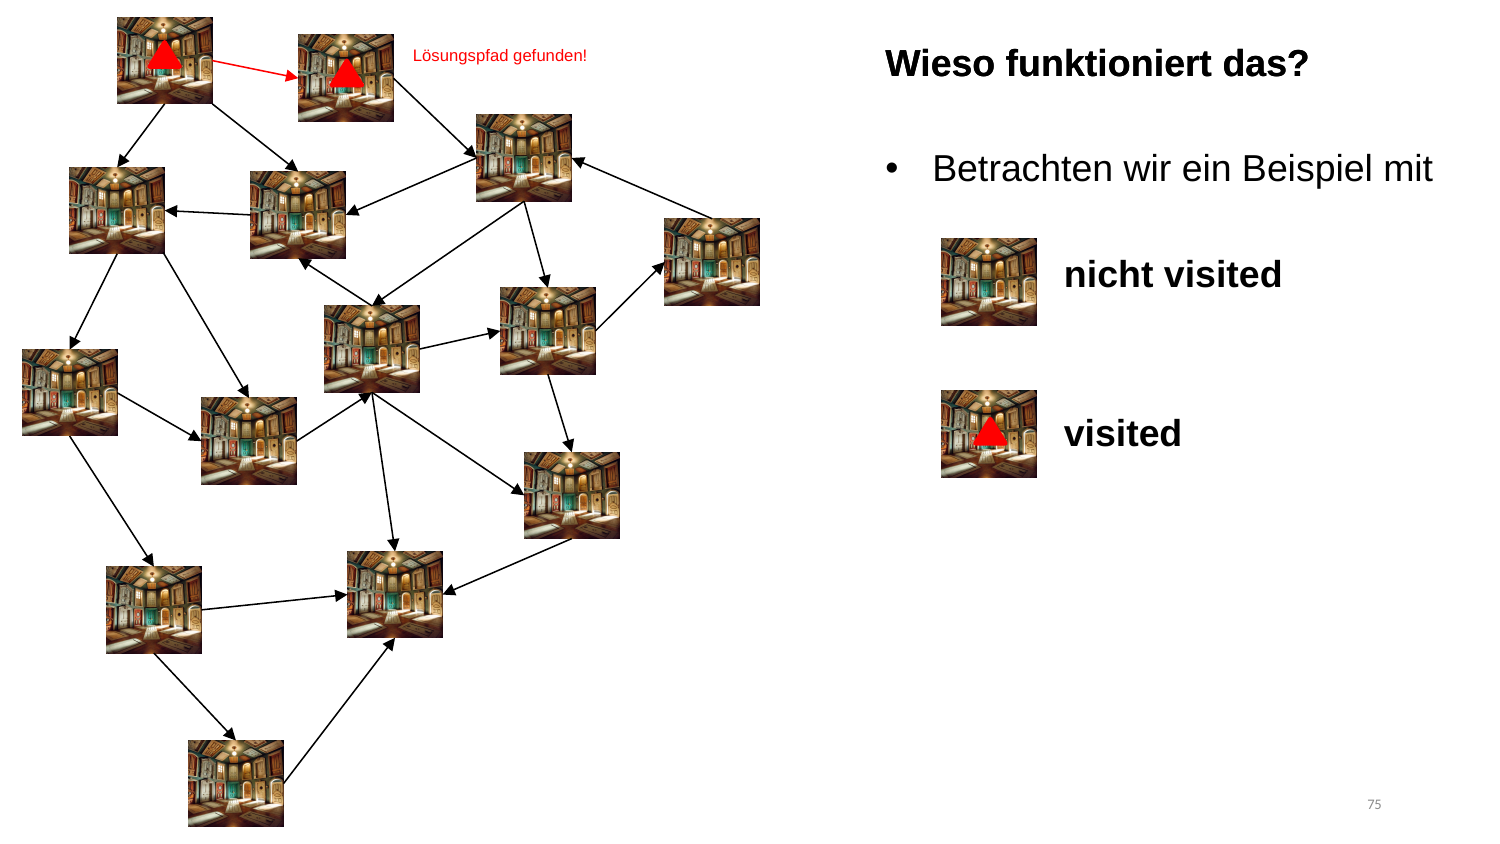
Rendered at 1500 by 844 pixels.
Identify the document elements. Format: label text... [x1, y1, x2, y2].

picture [21, 349, 118, 437]
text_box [116, 392, 202, 442]
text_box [212, 60, 299, 79]
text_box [547, 373, 573, 453]
picture [116, 17, 213, 105]
picture [941, 390, 1037, 478]
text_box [164, 210, 252, 216]
picture [664, 218, 761, 306]
picture [188, 740, 284, 828]
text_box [296, 392, 368, 442]
picture [477, 114, 572, 202]
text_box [393, 77, 477, 157]
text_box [595, 261, 665, 332]
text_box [371, 392, 396, 552]
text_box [153, 652, 237, 741]
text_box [397, 392, 525, 496]
picture [250, 171, 347, 259]
picture [201, 397, 297, 485]
picture [106, 566, 202, 654]
picture [324, 307, 420, 392]
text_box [523, 200, 549, 288]
text_box Lösungspfad gefunden! [398, 37, 603, 73]
picture [69, 167, 165, 254]
picture [347, 551, 443, 639]
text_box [69, 253, 118, 350]
picture [523, 451, 620, 539]
slide_number 75 [1059, 789, 1397, 827]
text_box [162, 252, 250, 399]
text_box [298, 257, 366, 307]
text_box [201, 594, 348, 611]
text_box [442, 538, 572, 595]
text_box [419, 330, 501, 350]
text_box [116, 103, 165, 168]
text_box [69, 435, 155, 567]
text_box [371, 200, 522, 307]
picture [298, 34, 394, 122]
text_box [571, 157, 713, 220]
picture [941, 238, 1037, 326]
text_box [212, 103, 299, 172]
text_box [283, 637, 396, 784]
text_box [345, 157, 477, 216]
text_box Wieso funktioniert das? Betrachten wir ein Beispiel mit nicht visited visited [870, 36, 1478, 789]
picture [500, 287, 596, 375]
